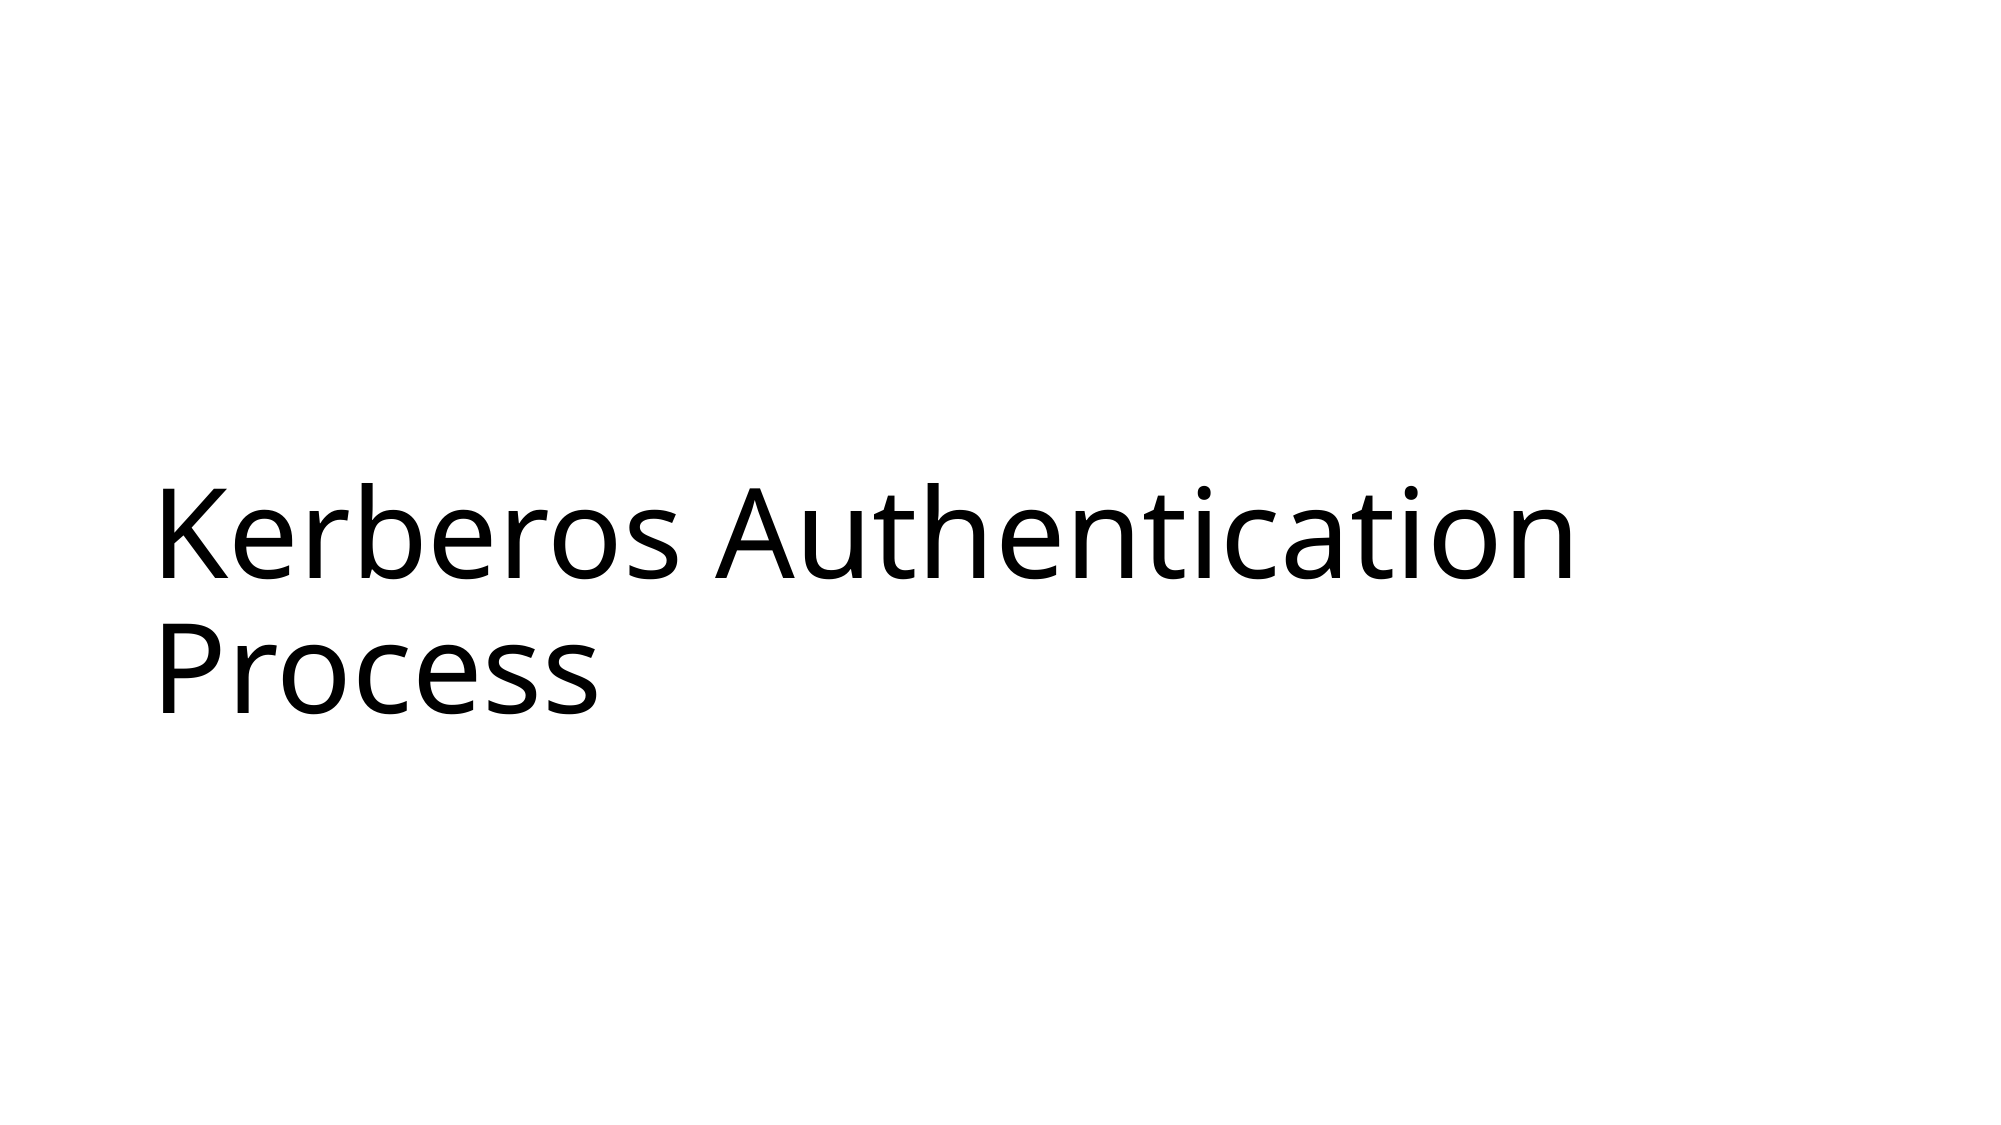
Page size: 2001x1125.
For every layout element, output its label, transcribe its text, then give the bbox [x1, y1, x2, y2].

title Kerberos Authentication Process [136, 280, 1862, 749]
